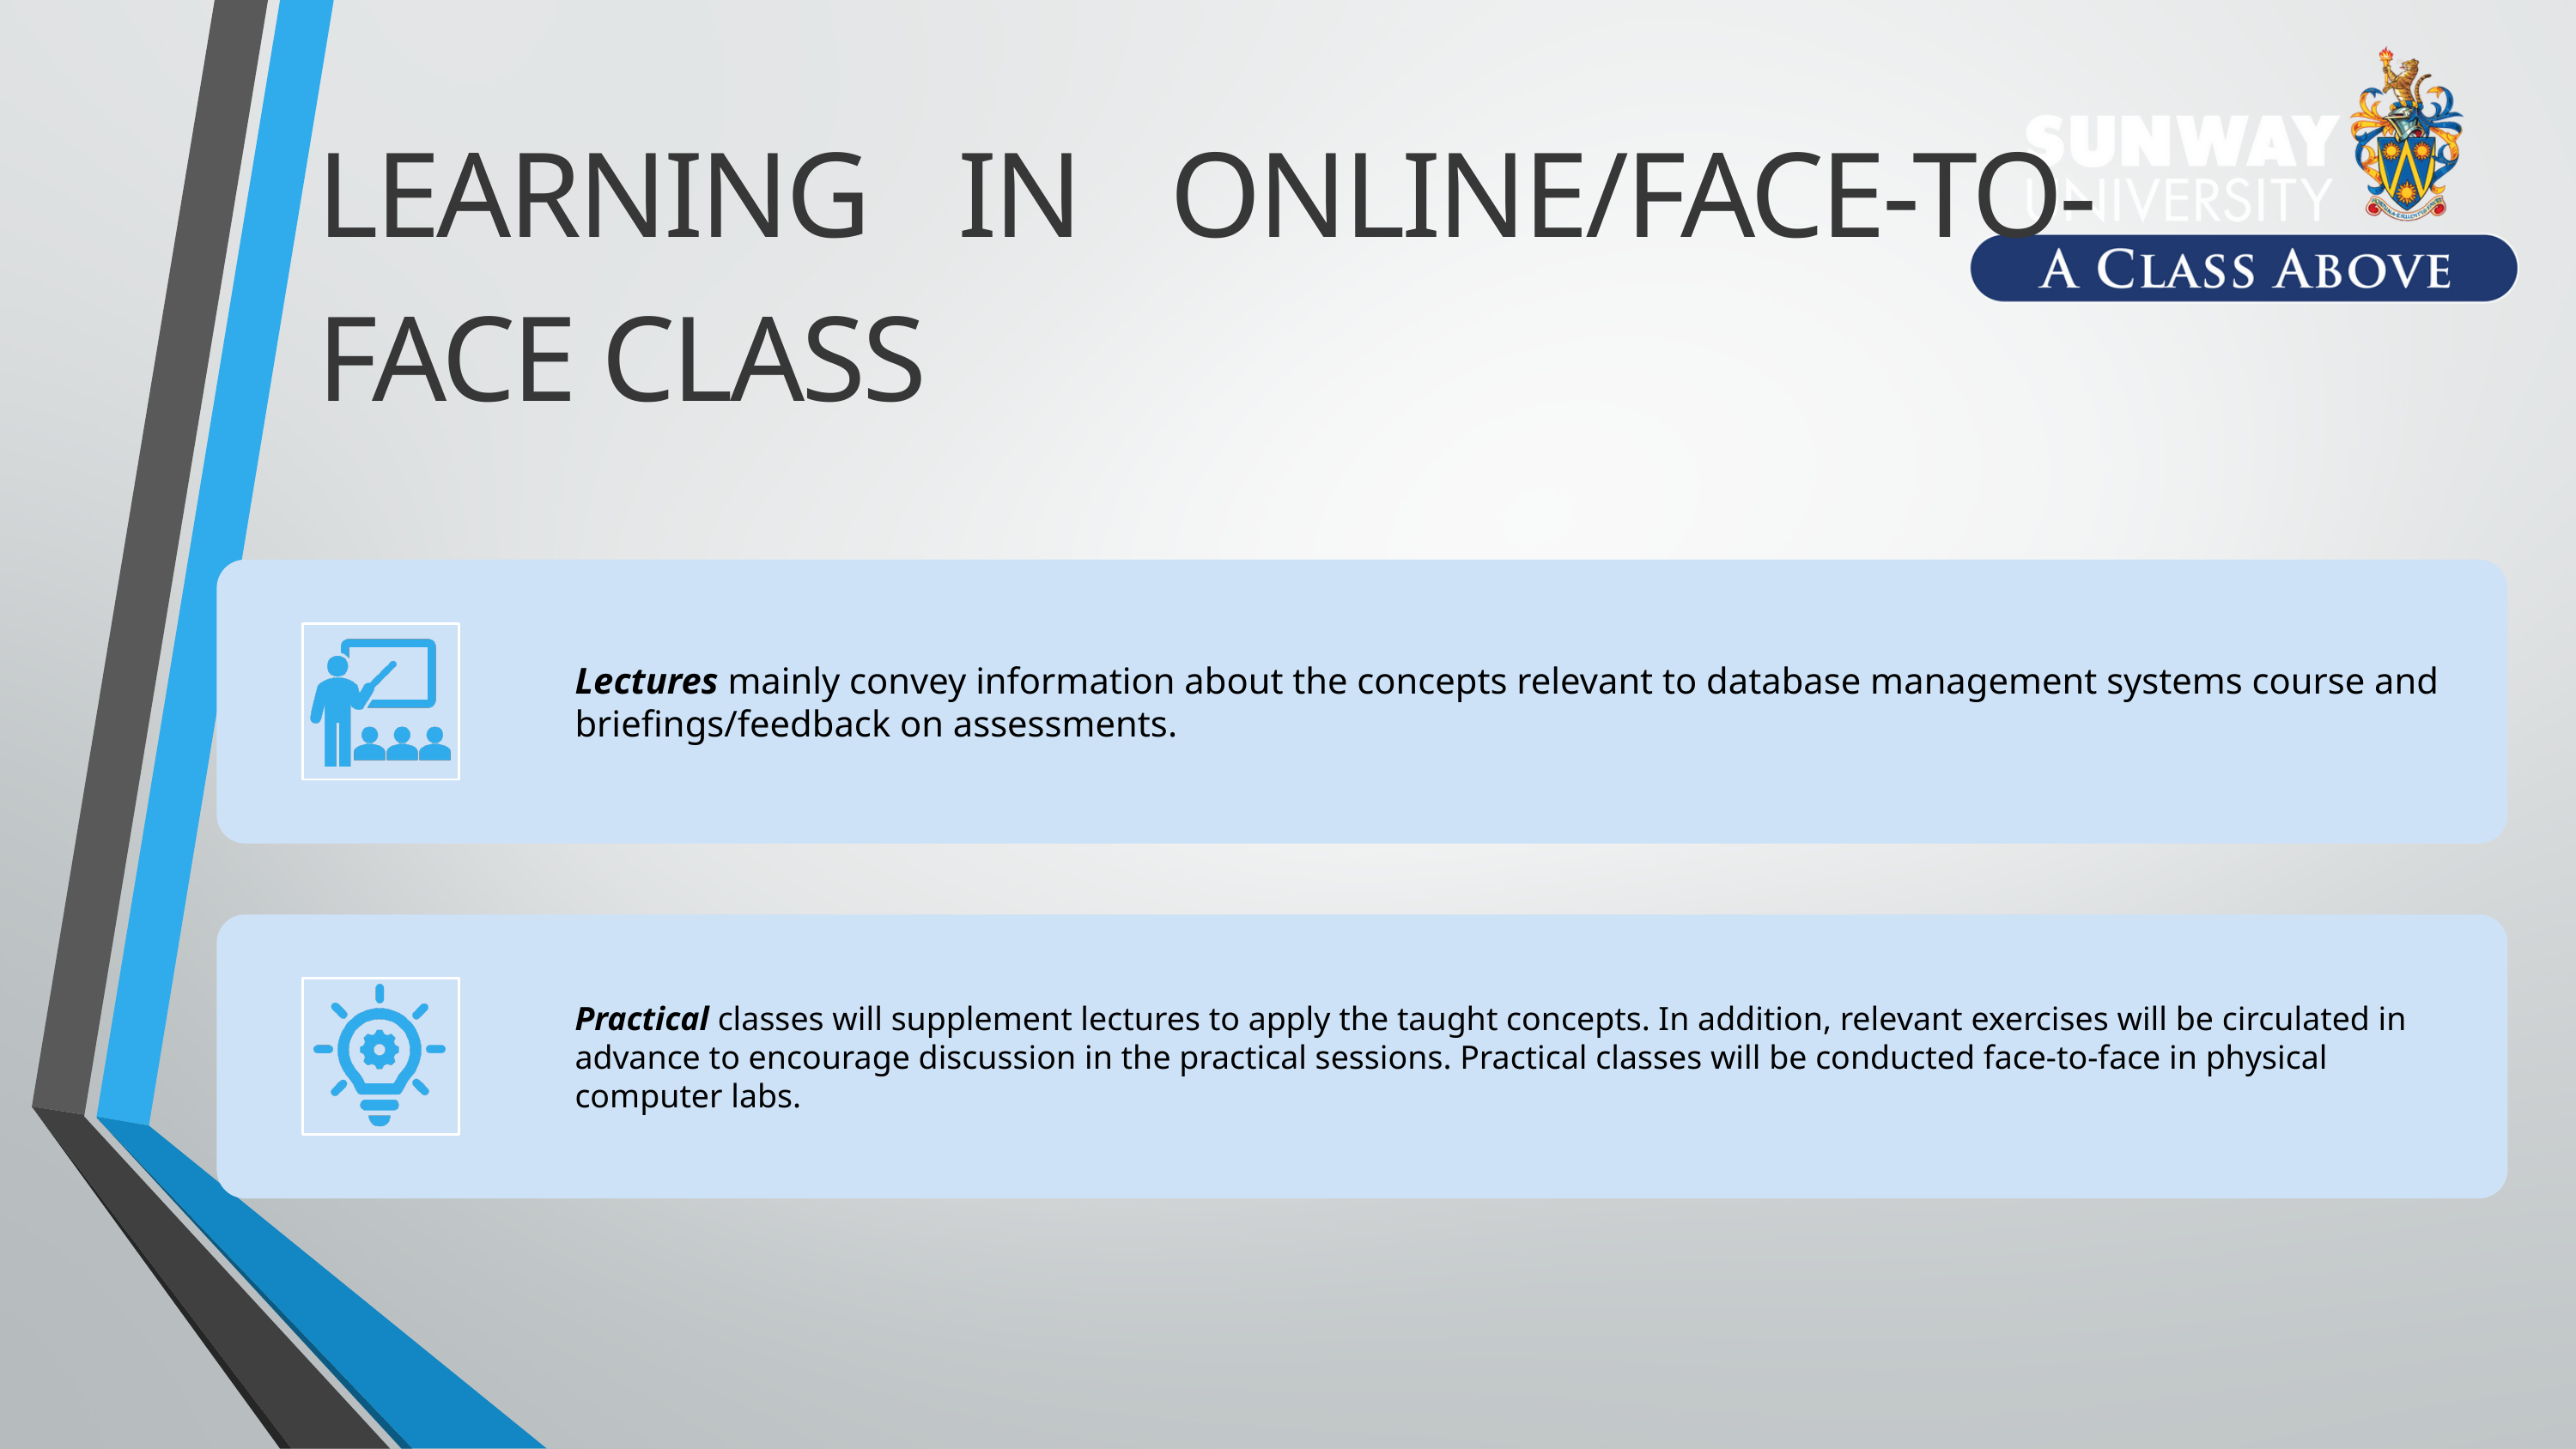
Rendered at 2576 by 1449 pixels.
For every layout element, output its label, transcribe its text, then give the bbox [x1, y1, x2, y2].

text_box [216, 405, 2508, 1353]
picture [1953, 0, 2549, 346]
text_box LEARNING IN ONLINE/FACE-TO-FACE CLASS [317, 96, 2095, 405]
